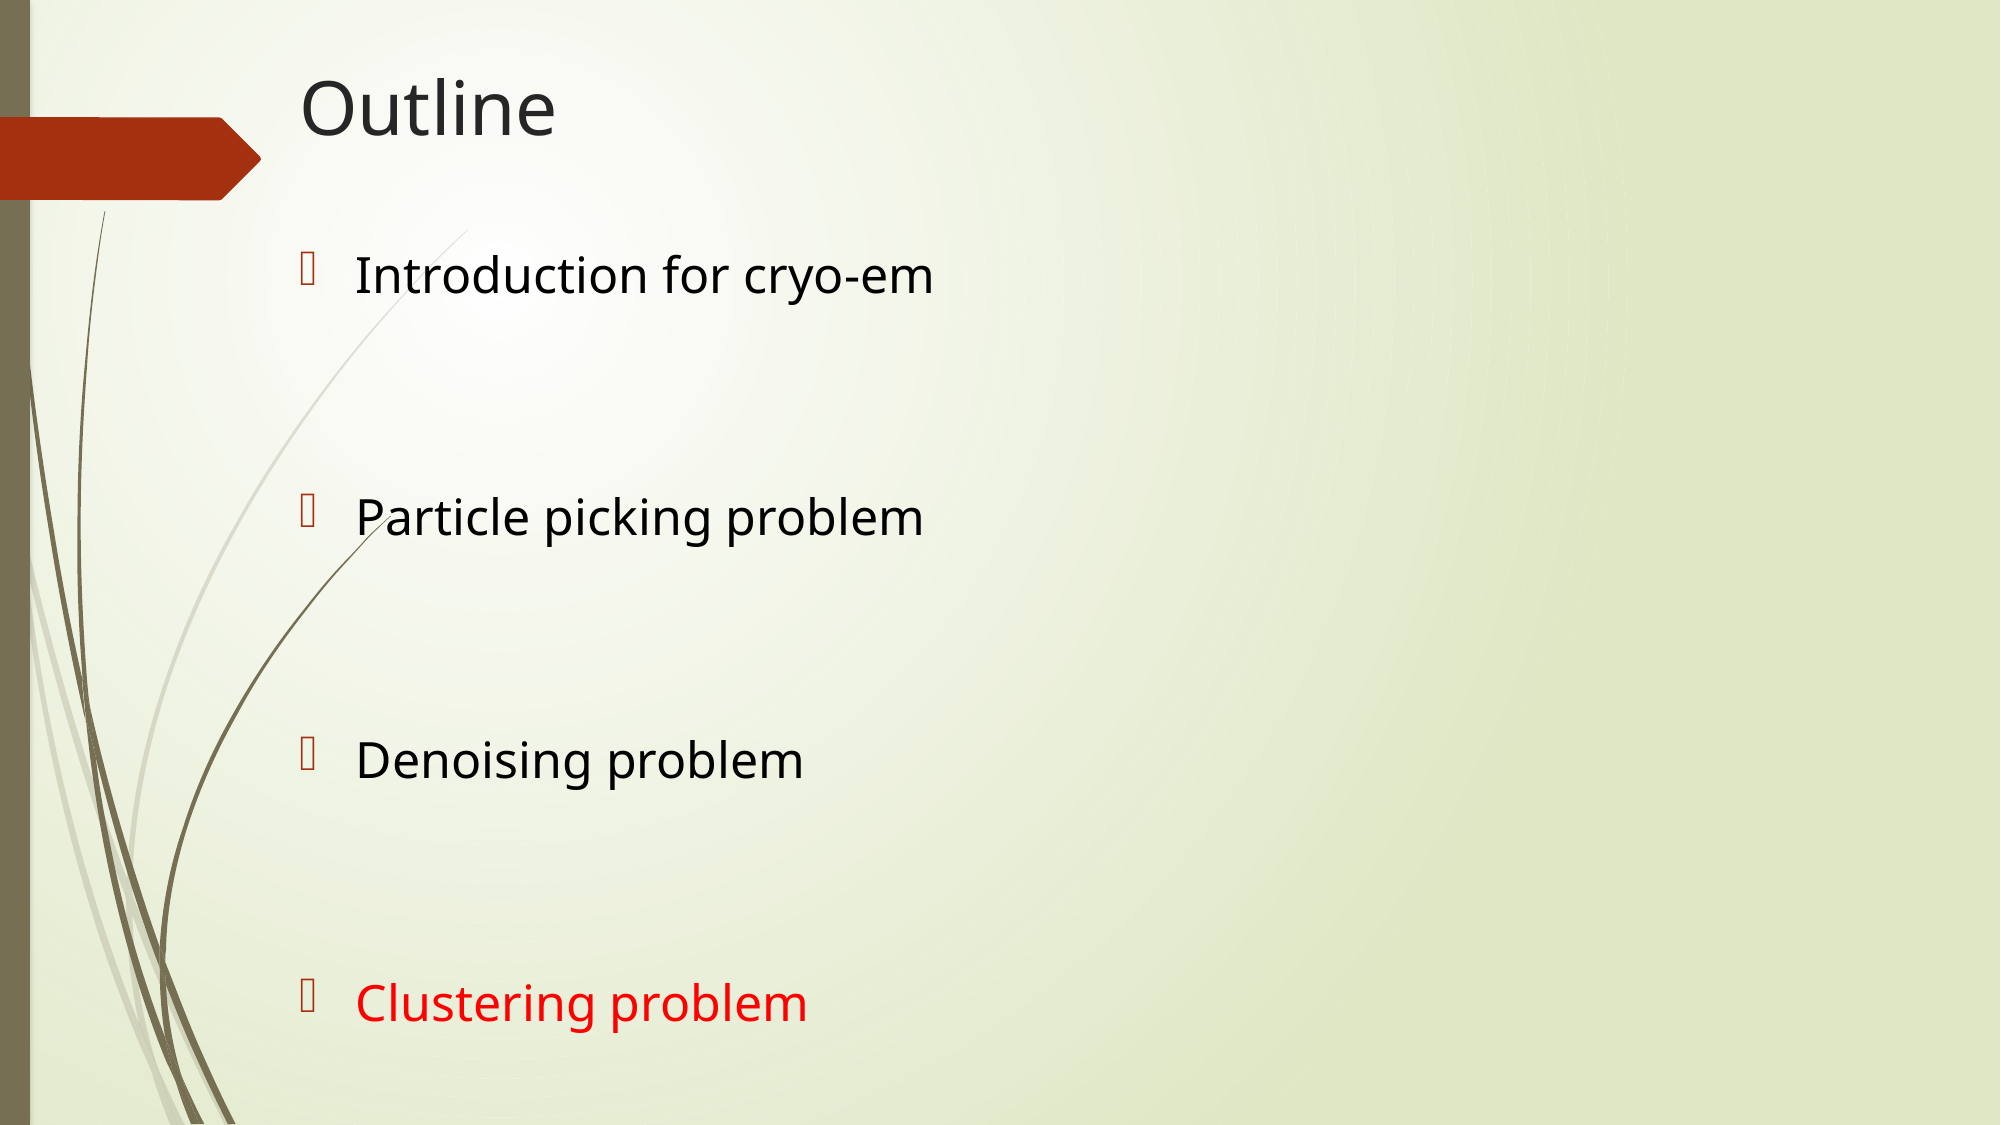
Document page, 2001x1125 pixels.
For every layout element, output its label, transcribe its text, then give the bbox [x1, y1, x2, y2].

list Introduction for cryo-em Particle picking problem Denoising problem Clustering problem [284, 235, 1777, 968]
title Outline [284, 52, 1747, 235]
